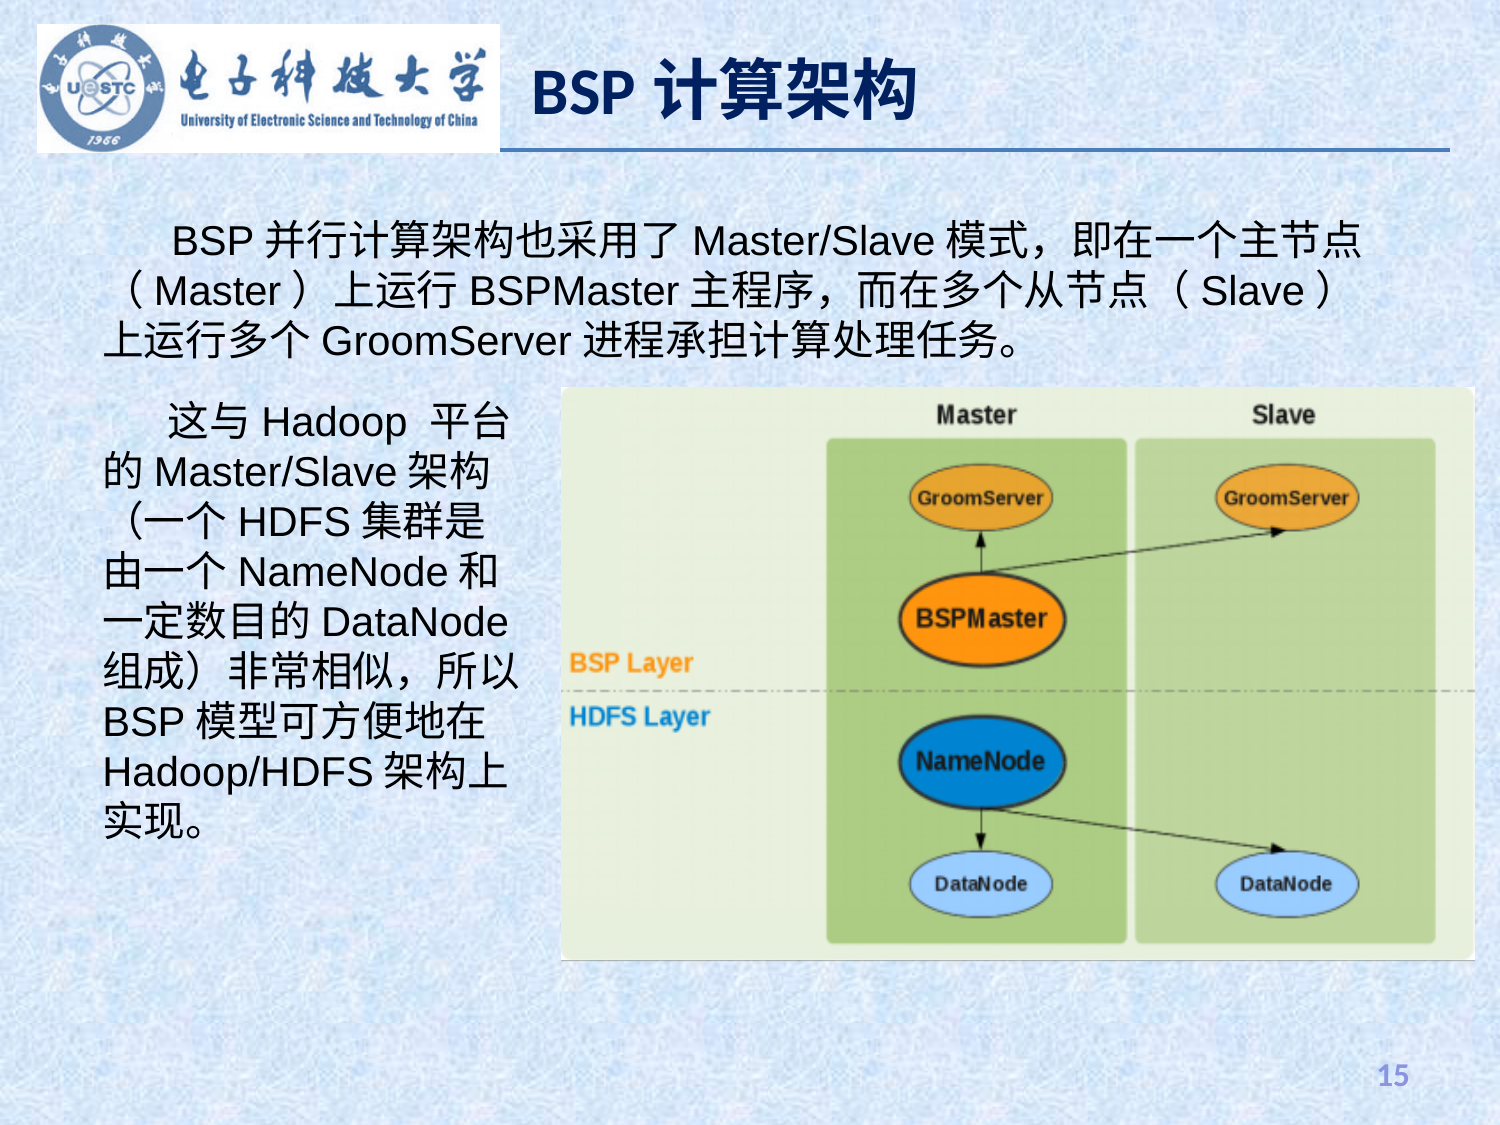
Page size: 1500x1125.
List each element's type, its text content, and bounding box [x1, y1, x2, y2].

picture [0, 0, 1500, 1125]
slide_number 15 [1074, 1042, 1425, 1103]
text_box BSP并行计算架构也采用了Master/Slave模式，即在一个主节点（Master）上运行BSPMaster主程序，而在多个从节点（Slave）上运行多个GroomServer进程承担计算处理任务。 [87, 206, 1388, 417]
text_box 这与Hadoop 平台的Master/Slave架构（一个HDFS集群是由一个NameNode和一定数目的DataNode组成）非常相似，所以BSP模型可方便地在Hadoop/HDFS架构上实现。 [87, 387, 538, 853]
text_box BSP计算架构 [517, 40, 1430, 136]
